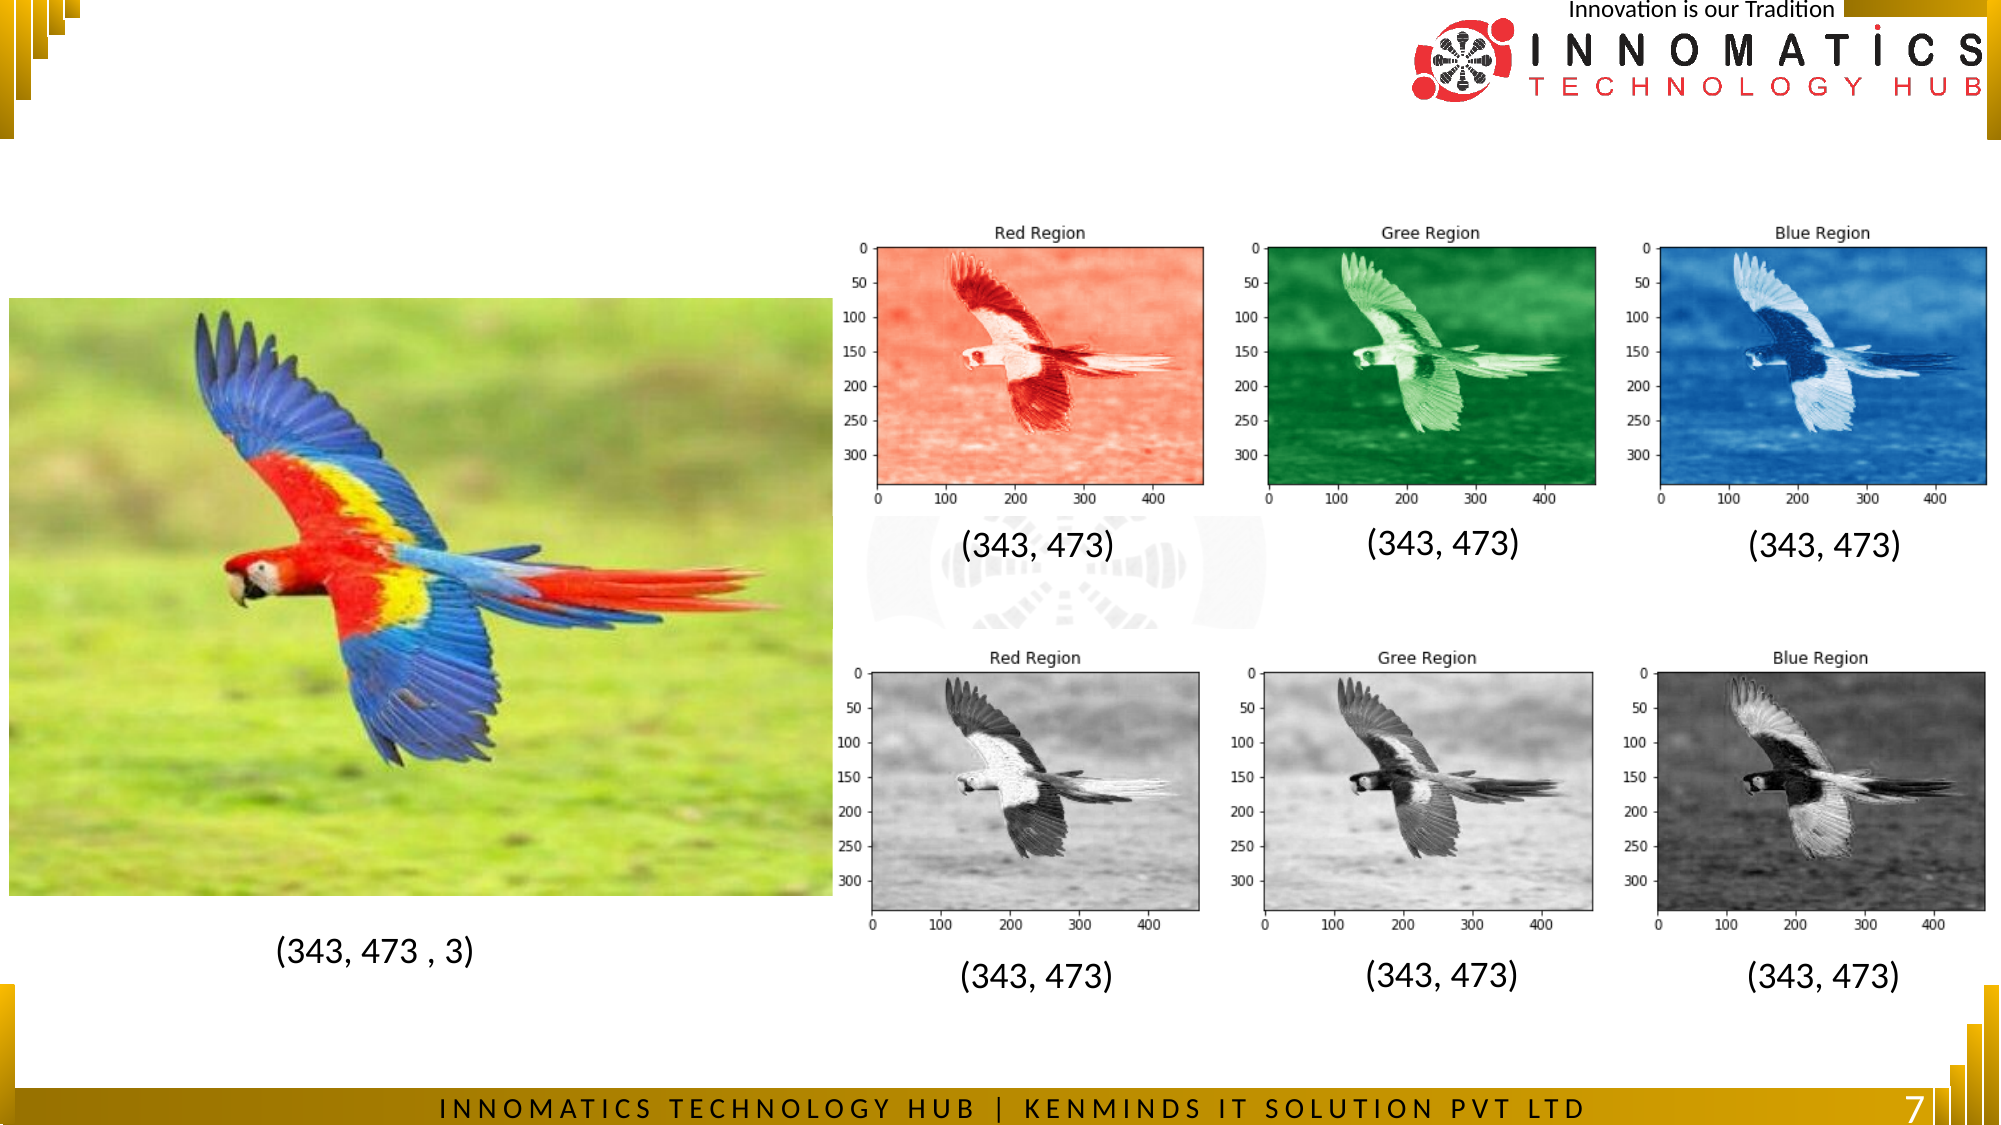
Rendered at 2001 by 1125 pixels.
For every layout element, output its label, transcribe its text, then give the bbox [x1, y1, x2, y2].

text_box (343, 473) [1731, 947, 1916, 1004]
text_box (343, 473 , 3) [260, 947, 490, 979]
text_box (343, 473) [1350, 947, 1534, 1003]
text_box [9, 214, 2000, 947]
picture [1412, 18, 1982, 102]
text_box (343, 473) [944, 947, 1129, 1004]
